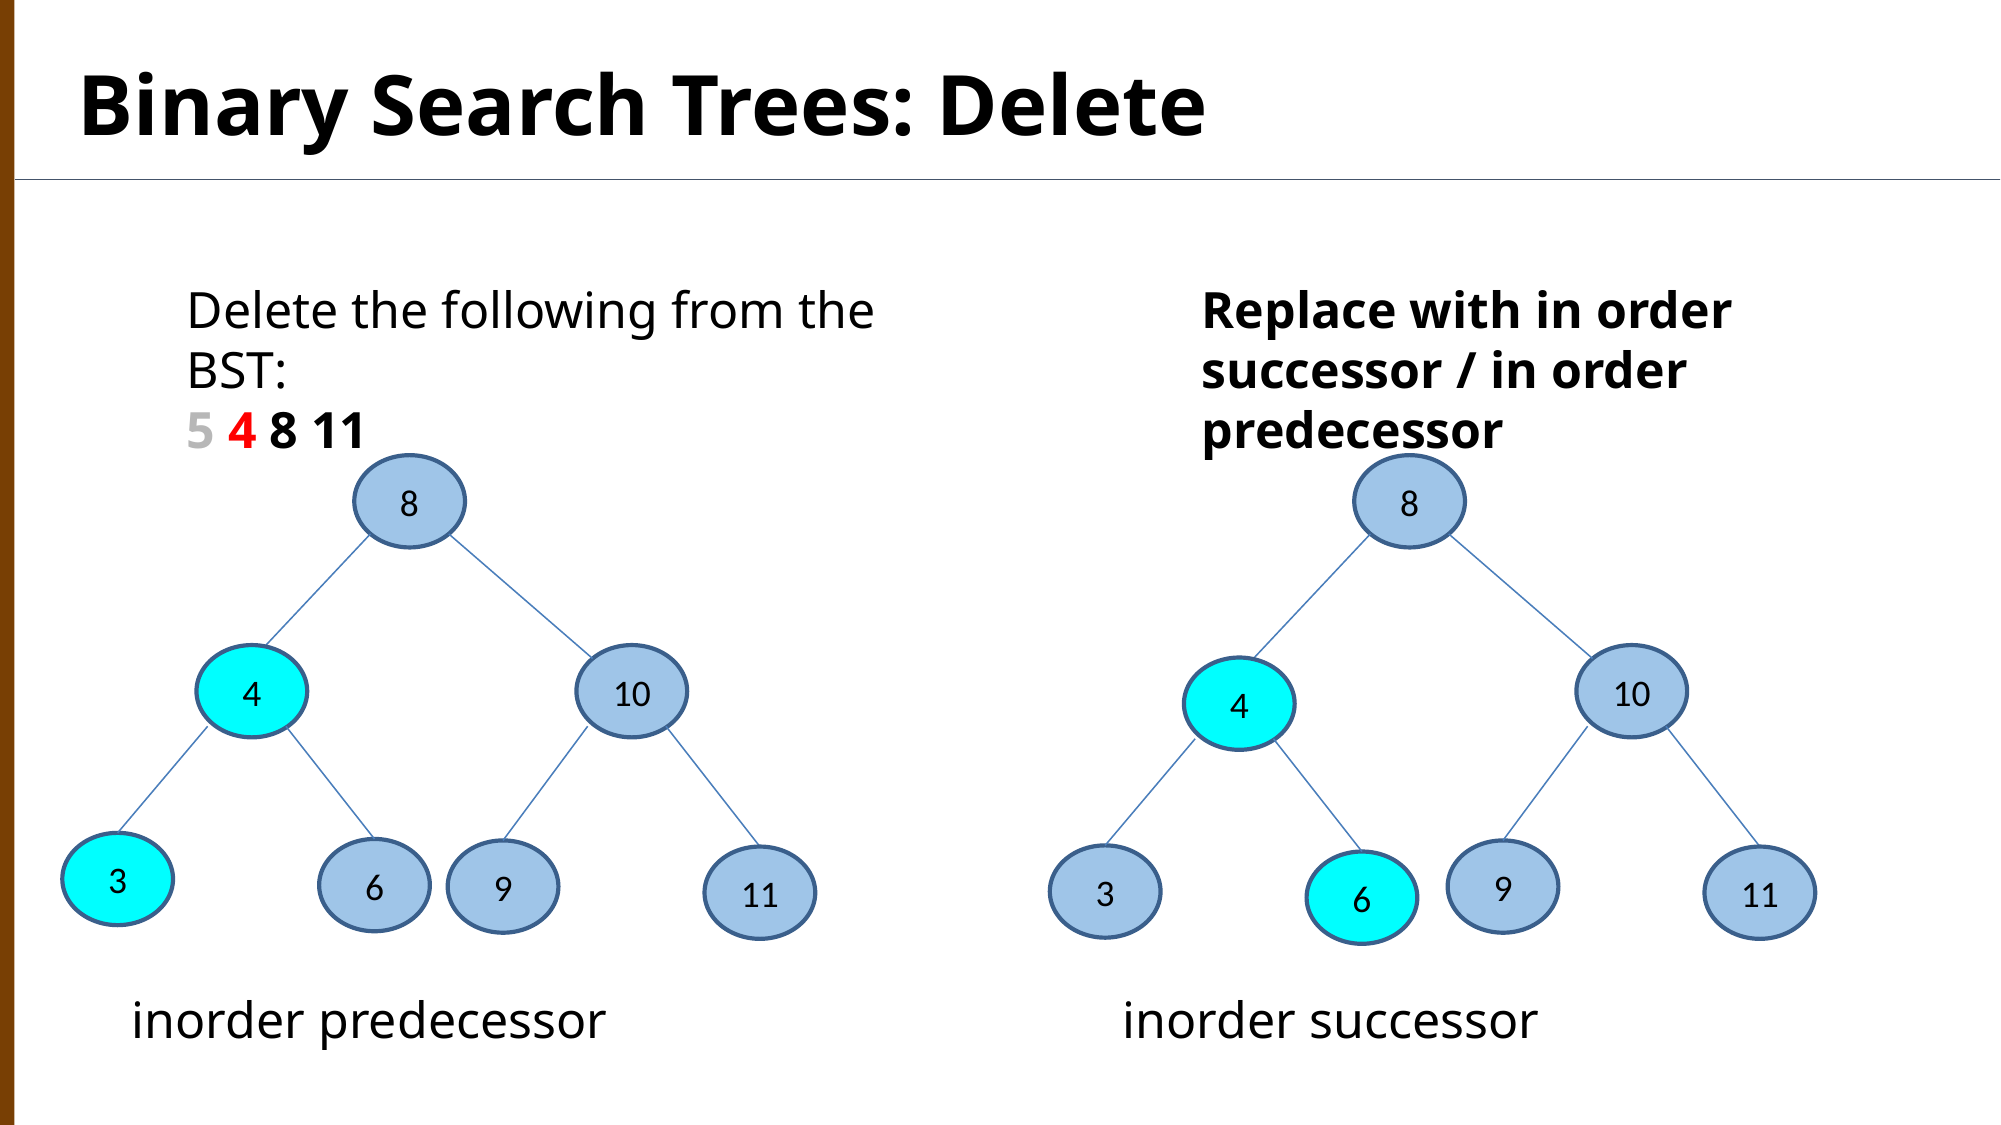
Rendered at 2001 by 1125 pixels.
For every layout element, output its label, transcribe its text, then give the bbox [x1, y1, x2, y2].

text_box inorder predecessor [116, 973, 757, 1028]
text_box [1447, 726, 1816, 940]
text_box Replace with in order successor / in order predecessor [1186, 263, 1964, 573]
text_box Binary Search Trees: Delete [62, 36, 2000, 219]
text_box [253, 454, 688, 738]
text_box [1049, 738, 1418, 945]
text_box 4 [1183, 657, 1248, 737]
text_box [1253, 454, 1688, 738]
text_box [447, 726, 816, 940]
text_box 4 [196, 645, 248, 724]
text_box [61, 726, 431, 932]
text_box inorder successor [1107, 973, 1748, 1029]
text_box Delete the following from the BST: 5 4 8 11 [171, 263, 938, 319]
